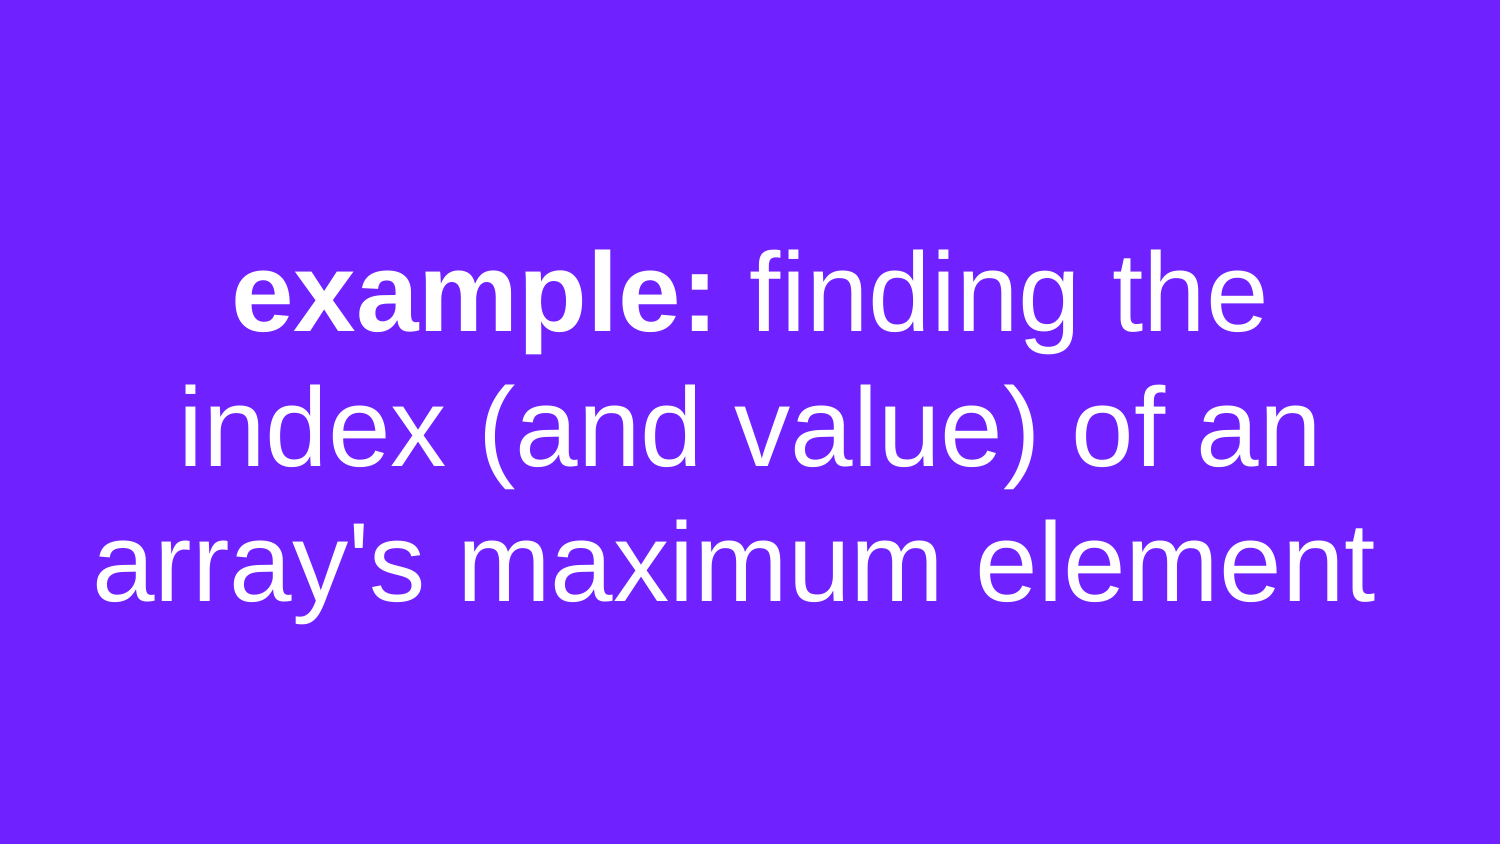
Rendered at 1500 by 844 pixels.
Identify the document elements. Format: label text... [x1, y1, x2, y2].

title example: finding the index (and value) of an array's maximum element [75, 351, 1425, 493]
